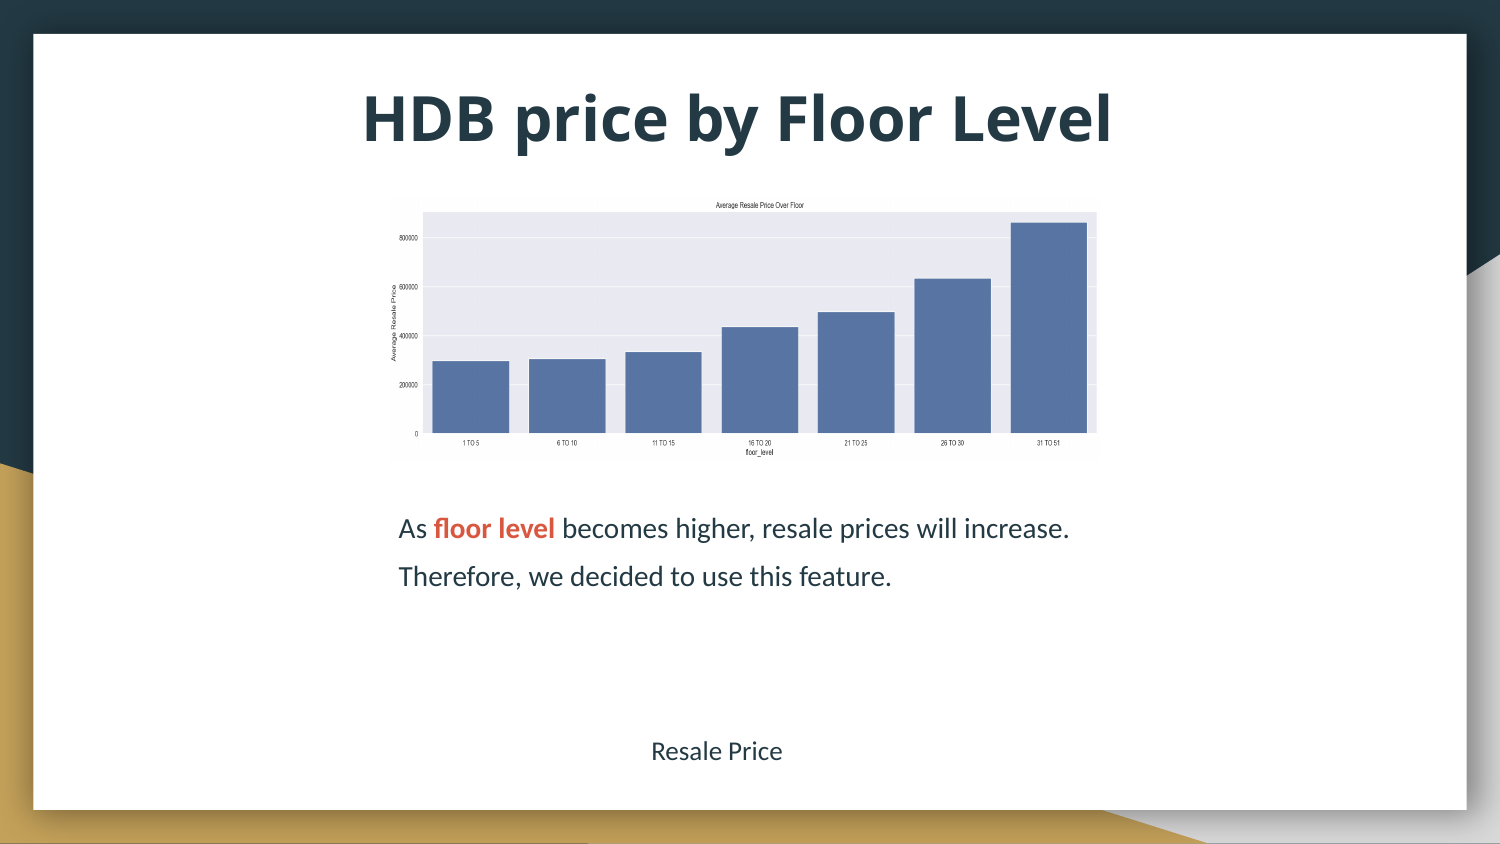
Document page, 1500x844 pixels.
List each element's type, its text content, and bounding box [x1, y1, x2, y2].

picture [388, 197, 1101, 461]
text_box Resale Price [636, 718, 873, 794]
text_box As floor level becomes higher, resale prices will increase. Therefore, we decided to use this feature. [383, 482, 1126, 655]
title HDB price by Floor Level [121, 63, 1353, 198]
